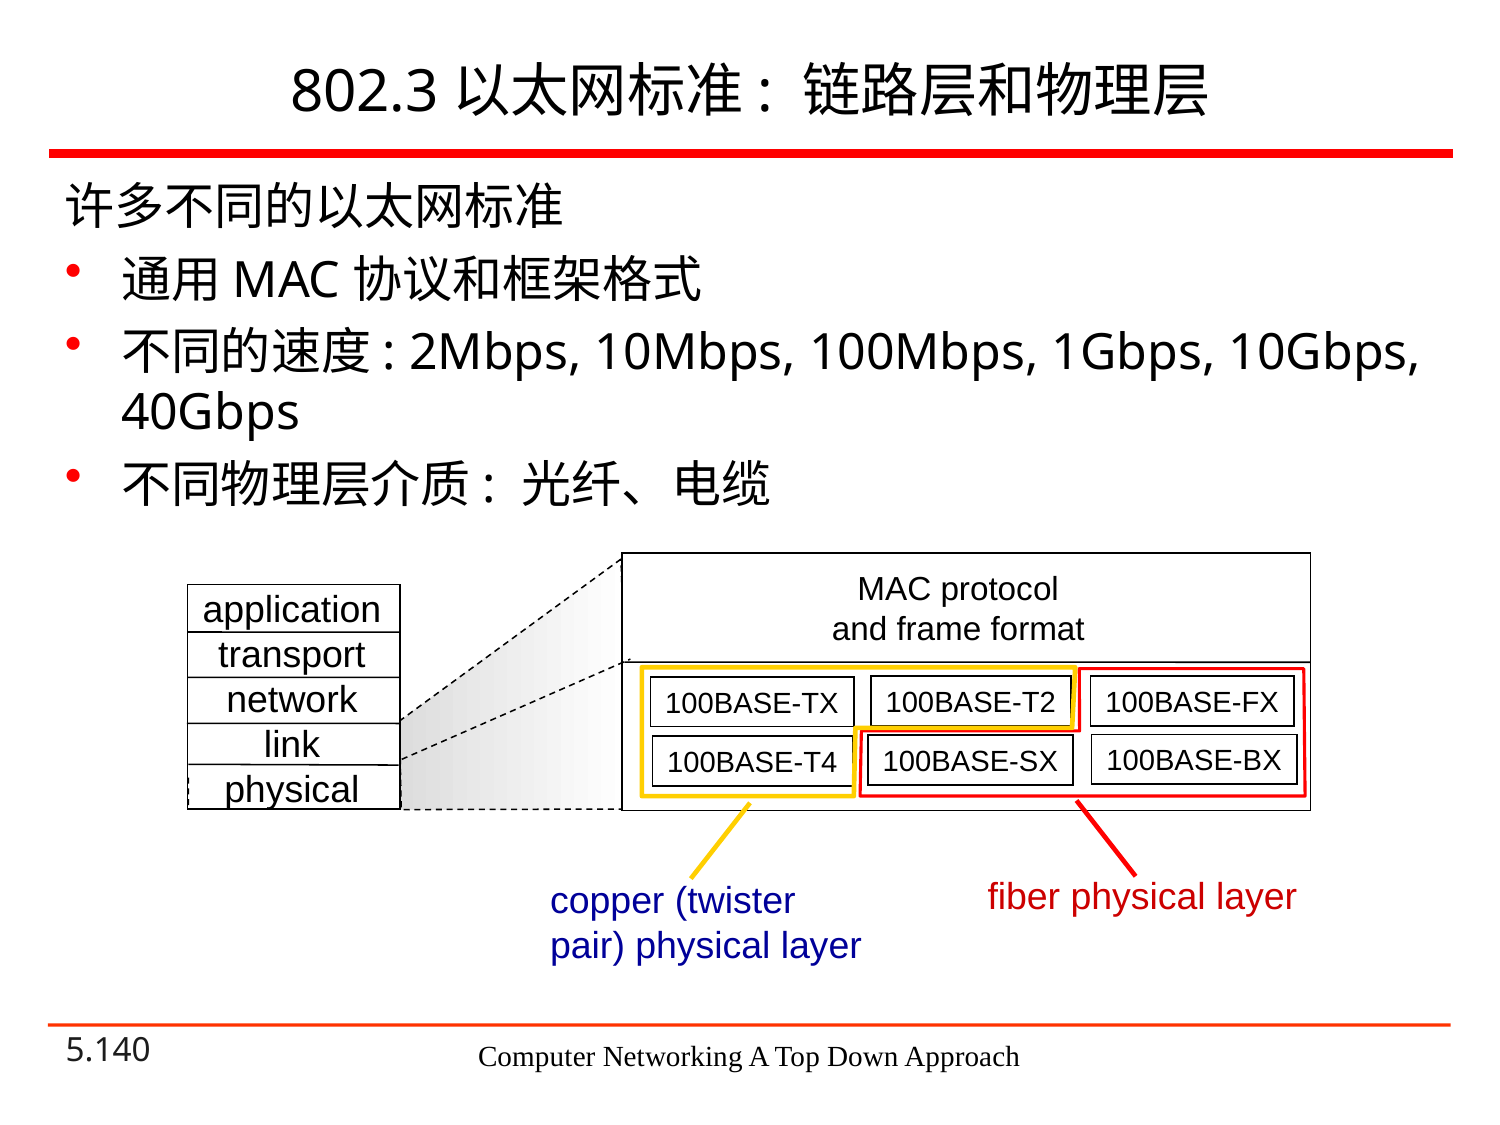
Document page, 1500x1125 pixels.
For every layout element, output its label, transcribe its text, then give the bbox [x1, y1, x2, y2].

text_box MAC protocol and frame format [816, 559, 1100, 655]
list 许多不同的以太网标准 通用MAC协议和框架格式 不同的速度: 2Mbps, 10Mbps, 100Mbps, 1Gbps, 10Gbps, 40Gbps 不同物理层介质: 光纤、电缆 [49, 166, 1453, 524]
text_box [186, 577, 401, 819]
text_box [533, 666, 1076, 975]
text_box [405, 705, 528, 810]
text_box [1078, 668, 1315, 926]
text_box [622, 553, 1311, 667]
title 802.3以太网标准: 链路层和物理层 [49, 35, 1451, 141]
text_box [405, 559, 622, 757]
